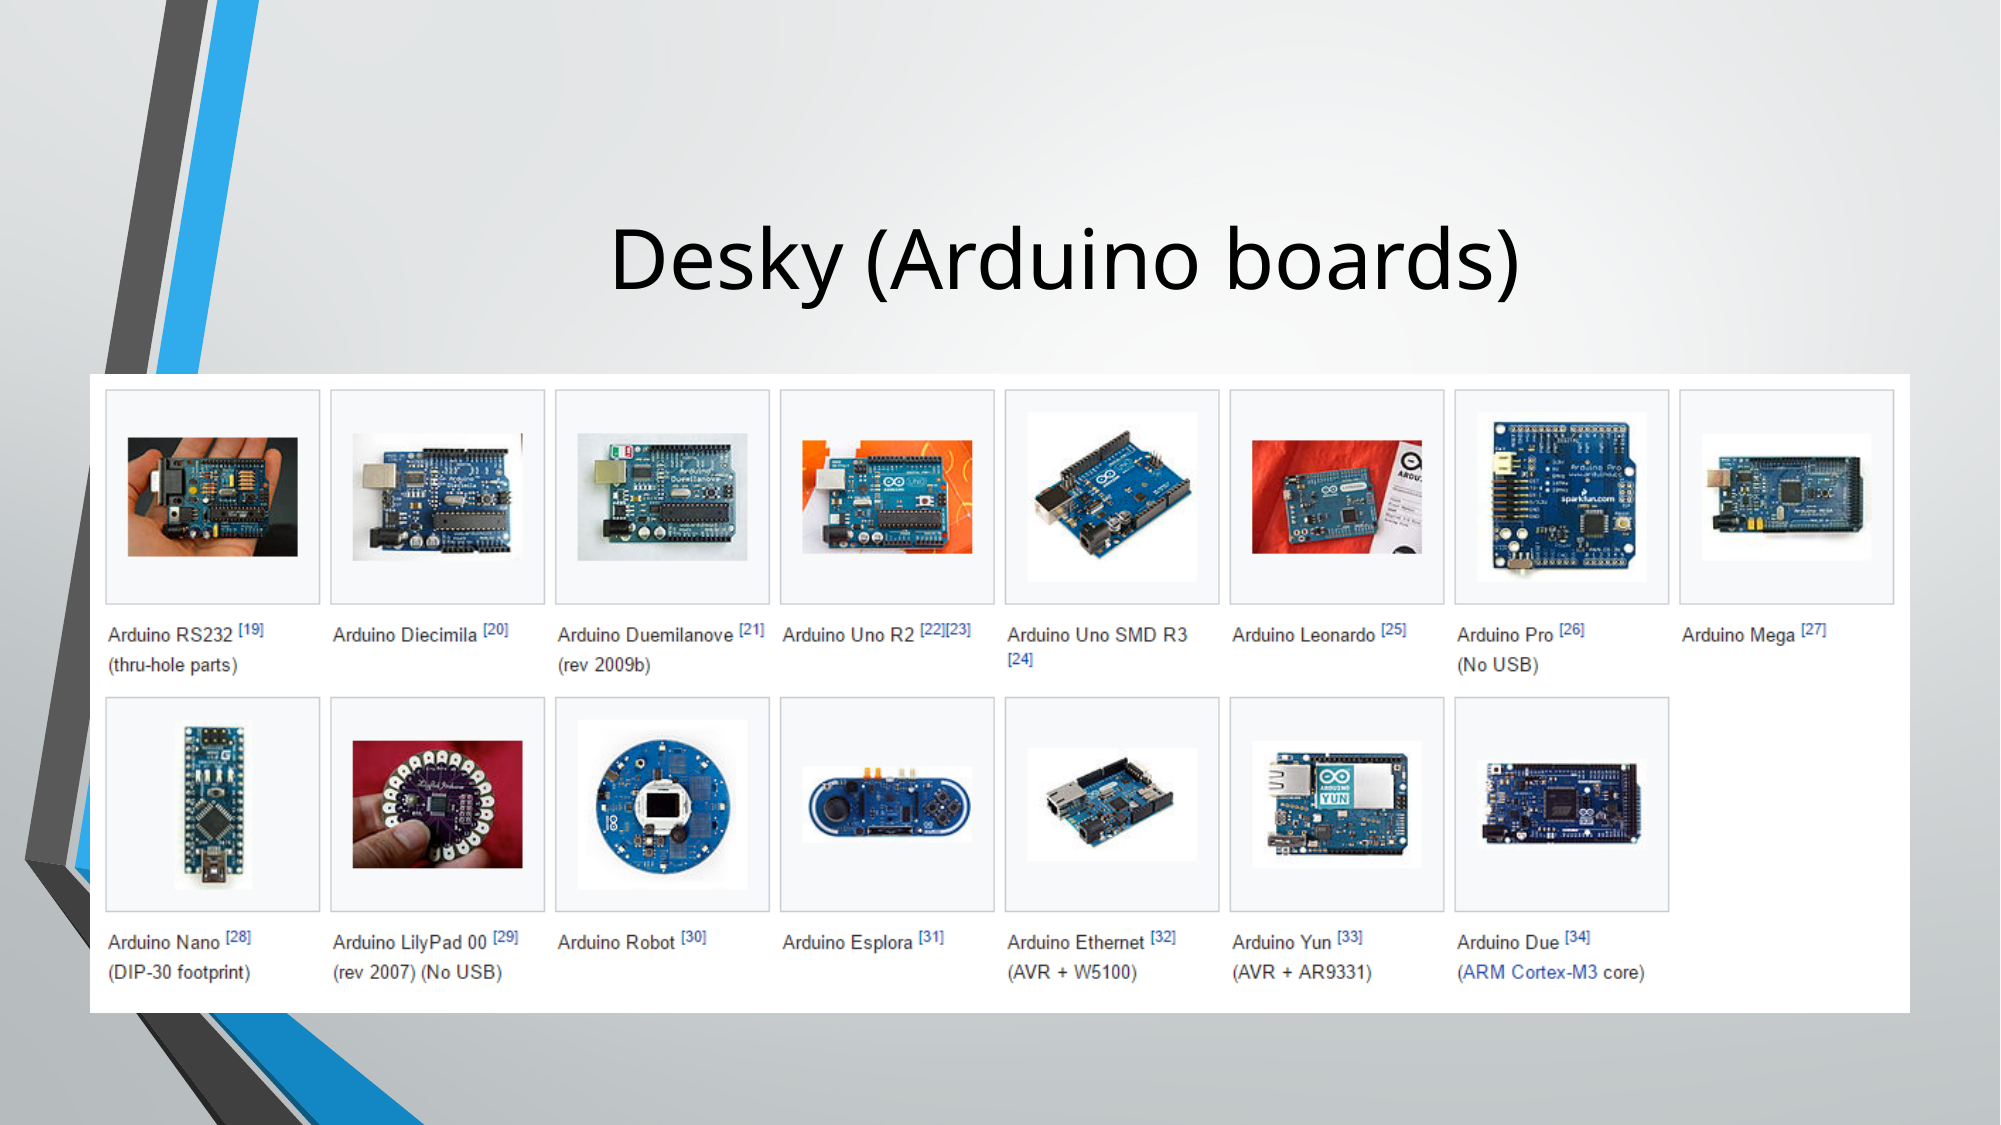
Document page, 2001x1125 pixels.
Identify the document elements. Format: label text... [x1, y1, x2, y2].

title Desky (Arduino boards) [243, 112, 1887, 374]
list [89, 374, 1911, 1013]
